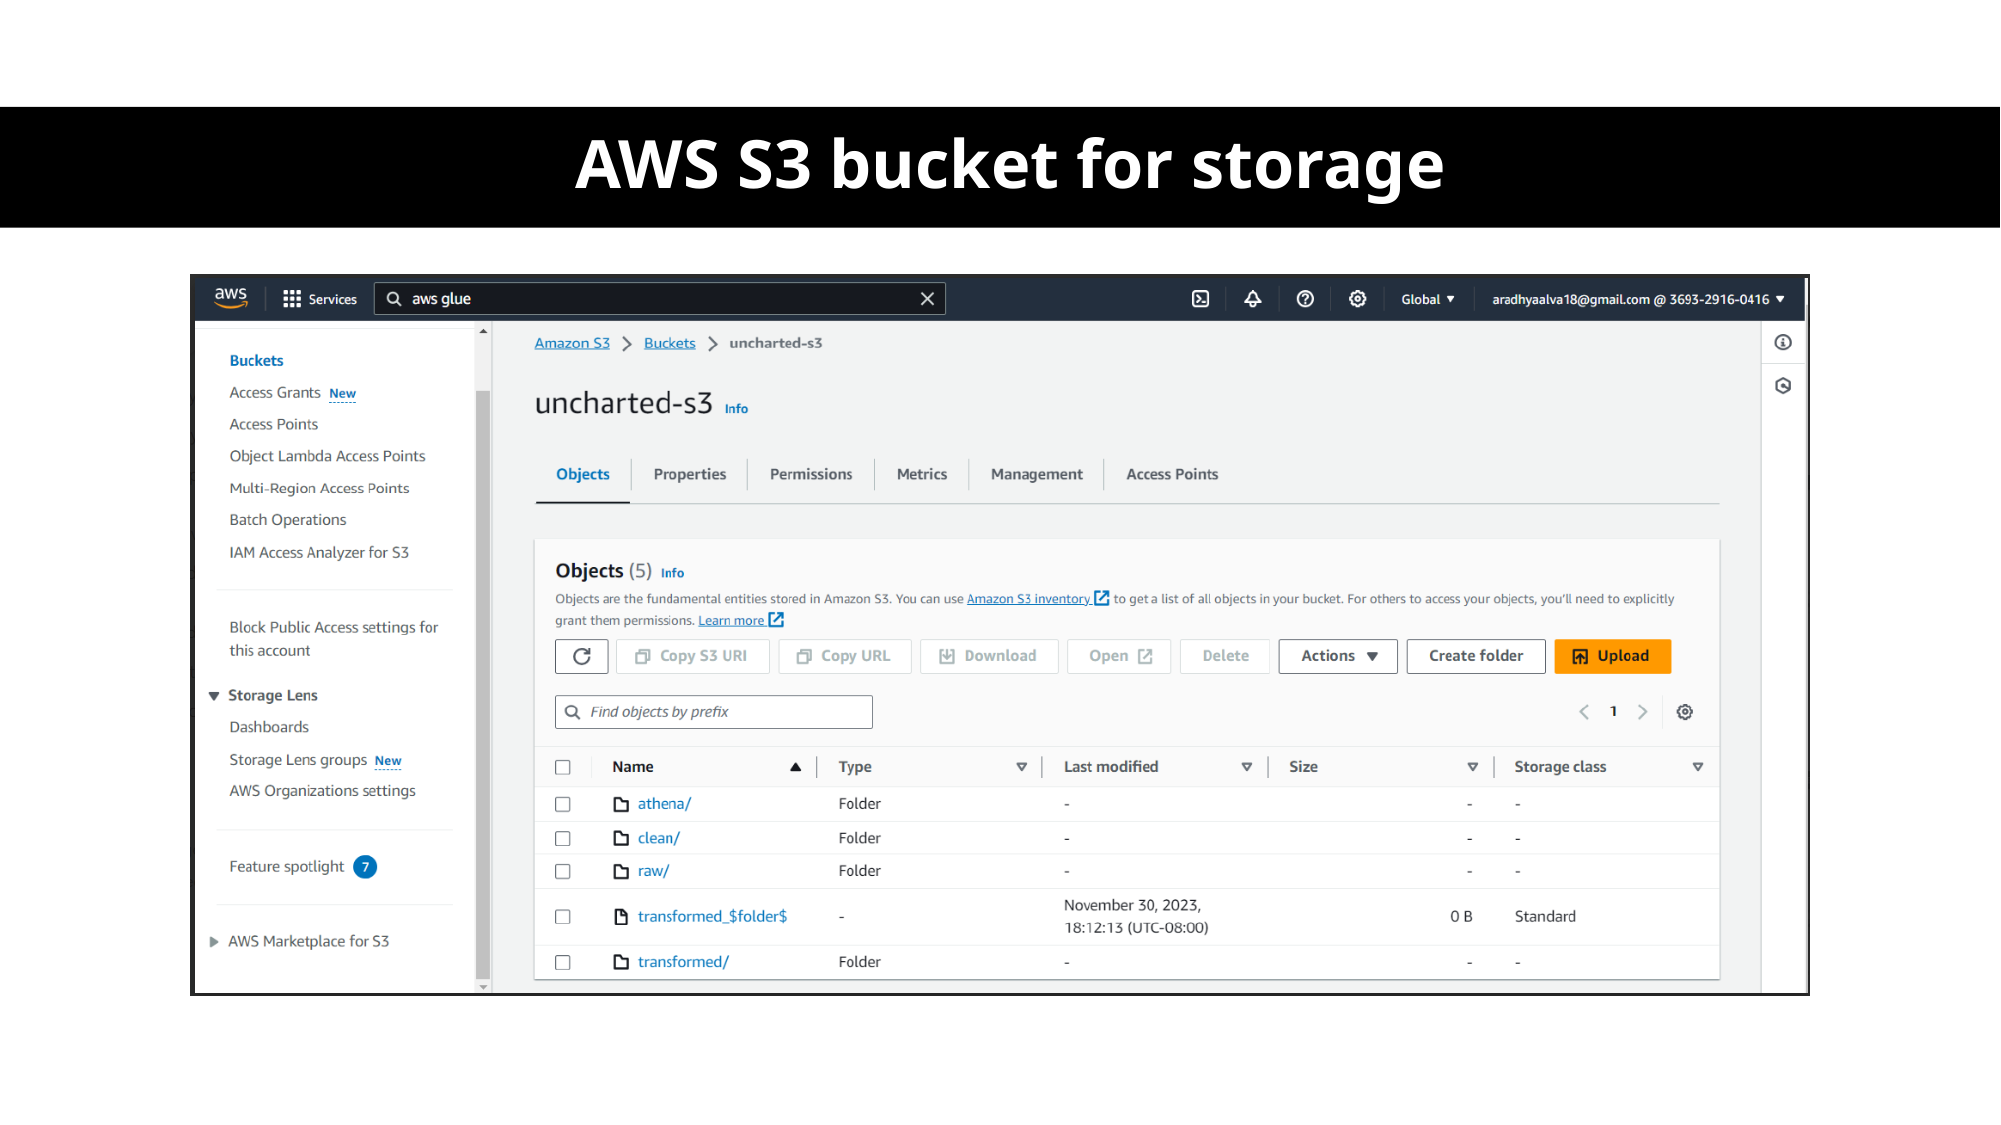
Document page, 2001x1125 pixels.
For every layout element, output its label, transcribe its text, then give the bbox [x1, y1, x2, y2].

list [190, 274, 1810, 996]
title AWS S3 bucket for storage [91, 105, 1931, 228]
text_box [0, 106, 2000, 229]
